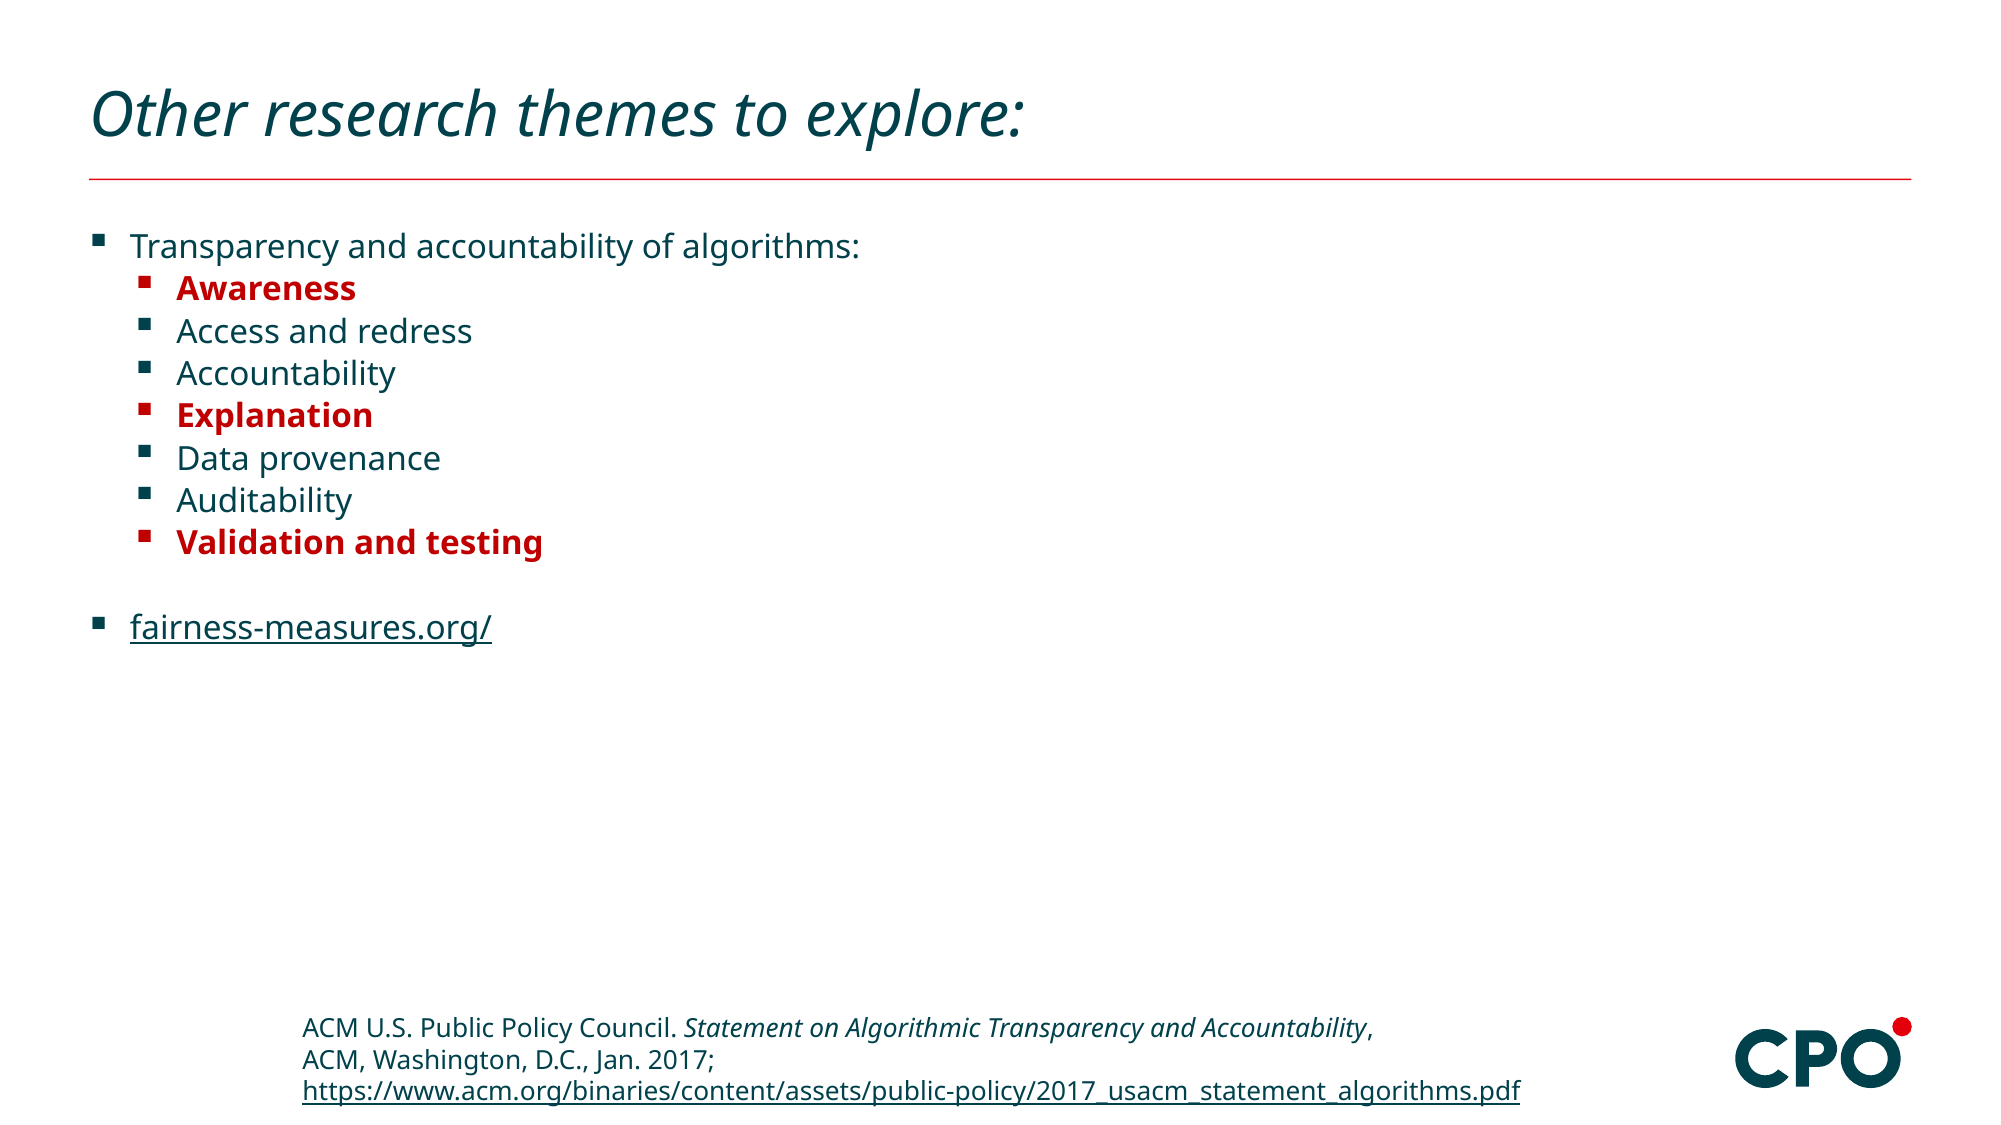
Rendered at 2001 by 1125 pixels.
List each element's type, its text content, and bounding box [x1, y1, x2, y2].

title Other research themes to explore: [89, 64, 1908, 153]
list Transparency and accountability of algorithms: Awareness Access and redress Accountability Explanation Data provenance Auditability Validation and testing fairness-measures.org/ [89, 222, 1908, 994]
text_box ACM U.S. Public Policy Council. Statement on Algorithmic Transparency and Accountability, ACM, Washington, D.C., Jan. 2017; https://www.acm.org/binaries/content/assets/public-policy/2017_usacm_statement_algorithms.pdf [287, 1003, 1536, 1118]
